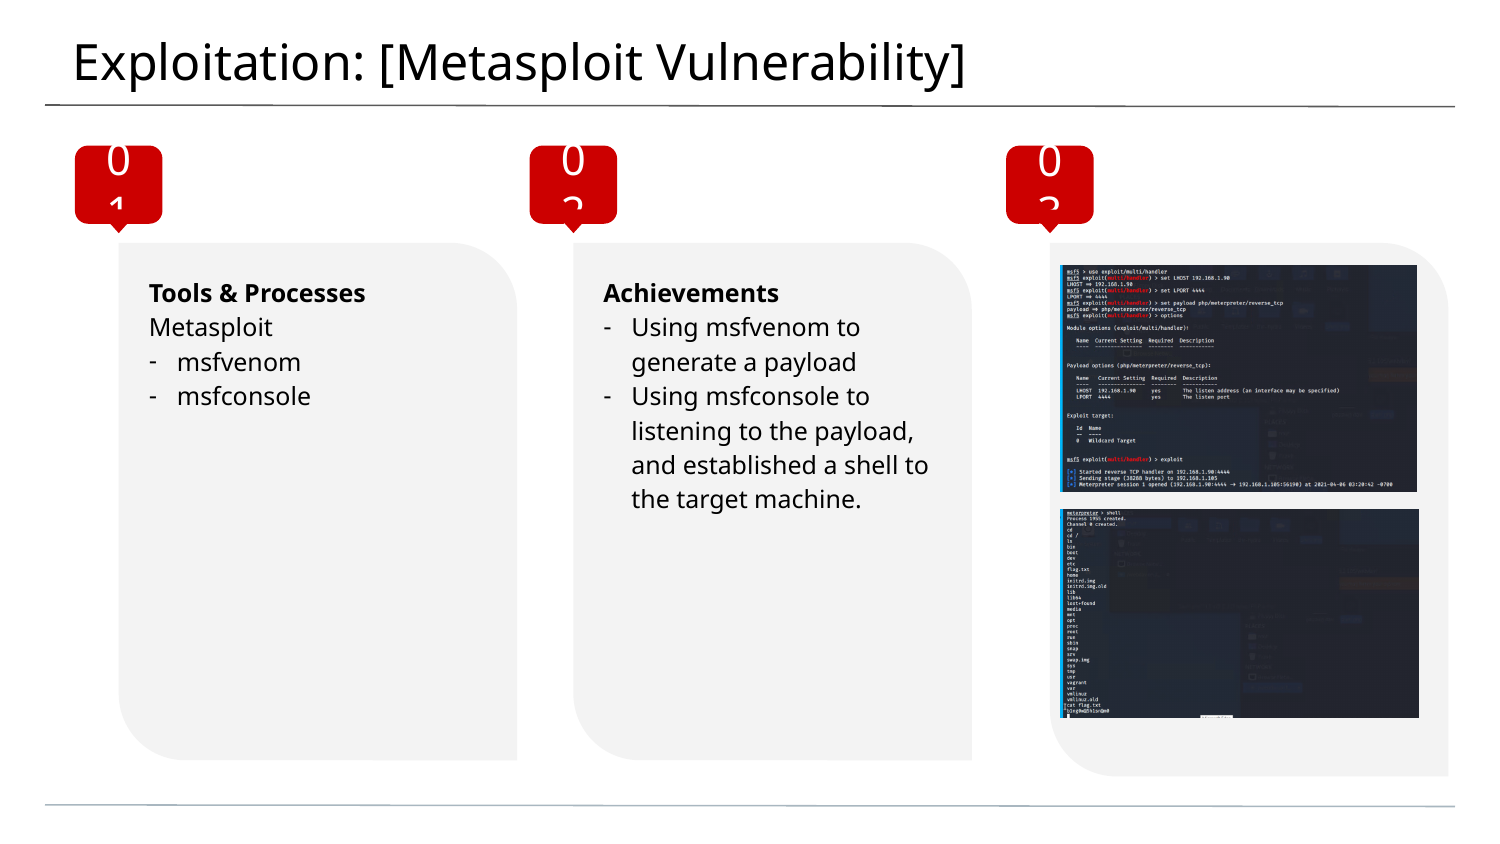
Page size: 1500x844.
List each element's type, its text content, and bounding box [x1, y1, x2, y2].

title Exploitation: [Metasploit Vulnerability] [0, 0, 1500, 88]
text_box Achievements Using msfvenom to generate a payload Using msfconsole to listening to the payload, and established a shell to the target machine. [573, 242, 972, 761]
picture [1064, 265, 1418, 493]
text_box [74, 145, 163, 234]
text_box Tools & Processes Metasploit msfvenom msfconsole [118, 242, 508, 761]
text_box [1005, 145, 1094, 234]
text_box [508, 275, 518, 761]
text_box [1439, 275, 1449, 777]
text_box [529, 145, 618, 234]
text_box [1050, 242, 1439, 777]
picture [1064, 509, 1419, 719]
